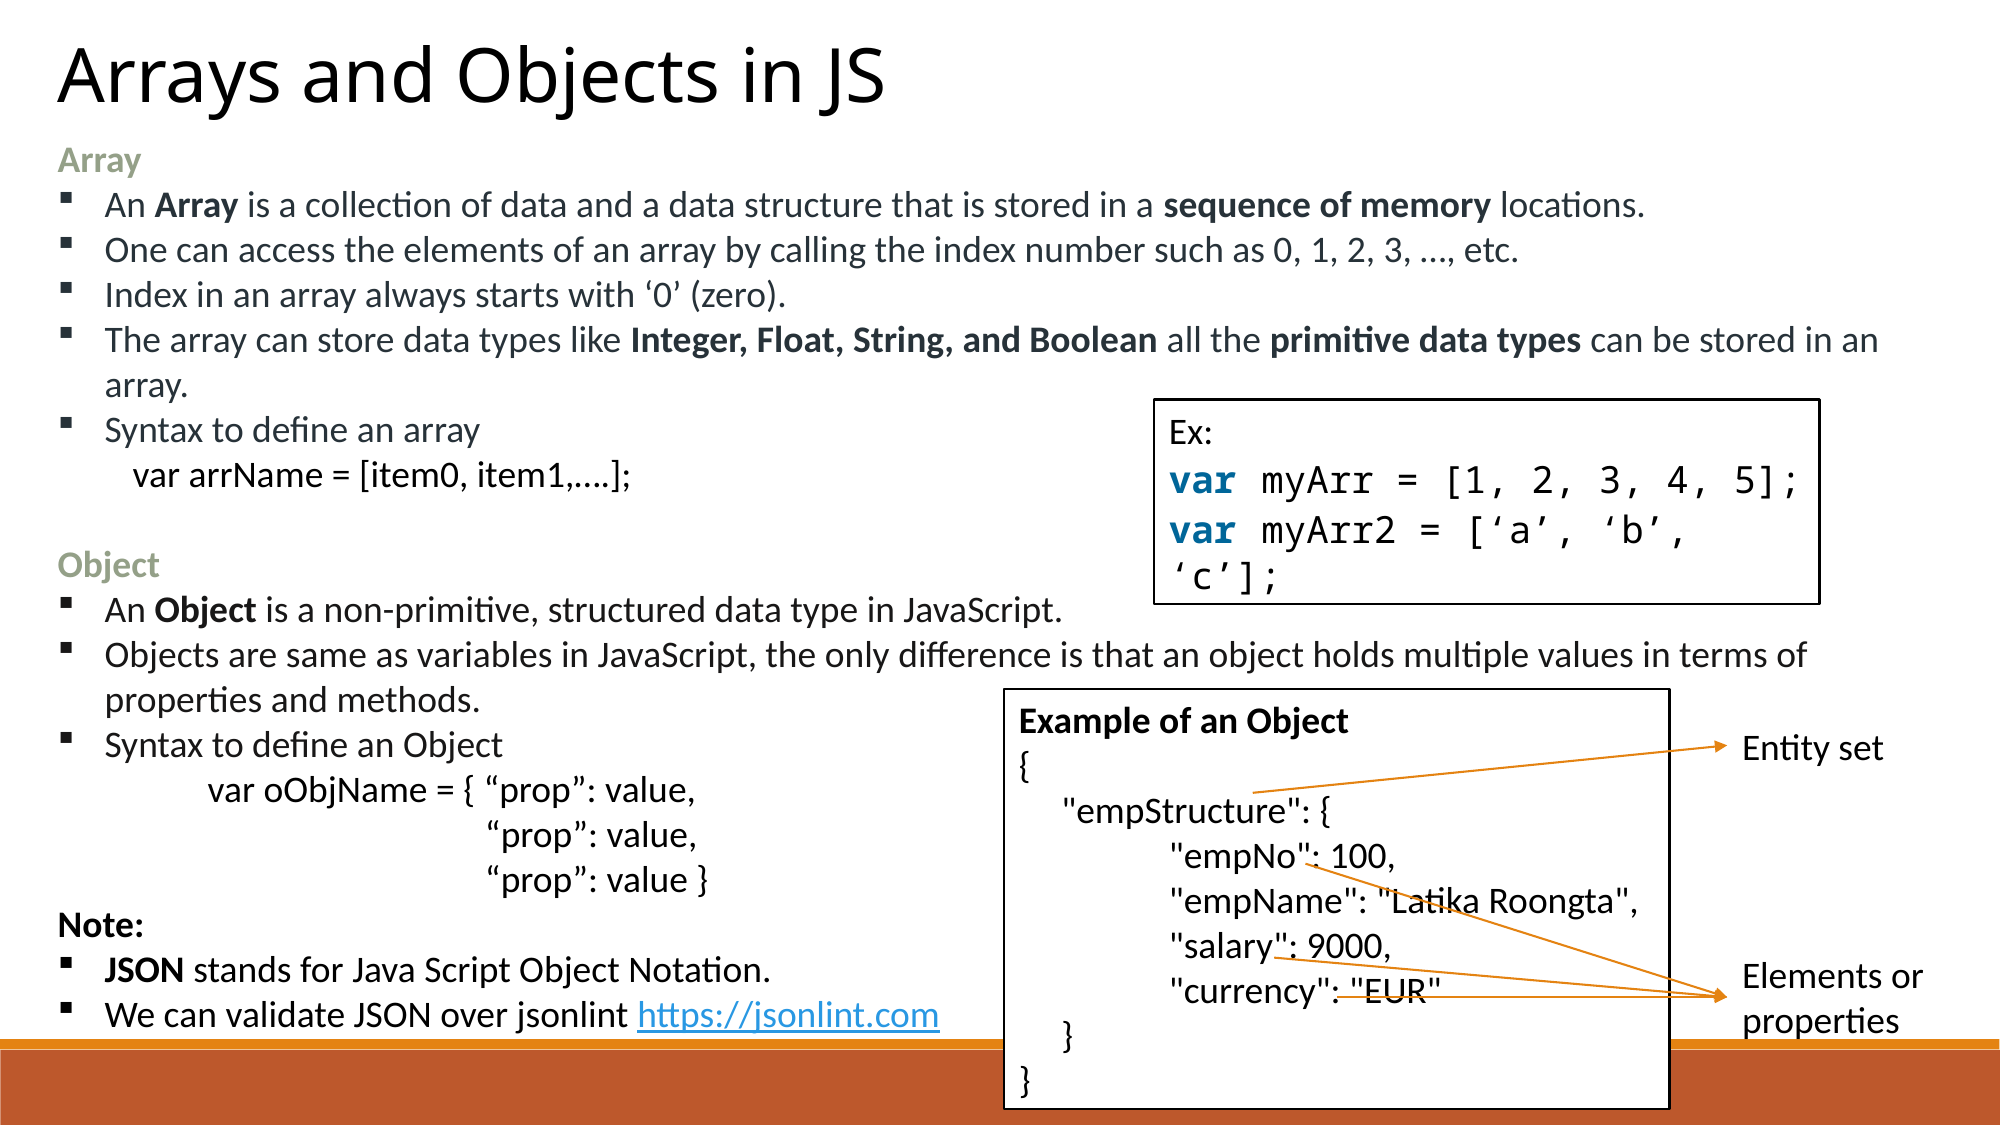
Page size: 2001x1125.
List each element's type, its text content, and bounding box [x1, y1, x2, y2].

text_box Ex: var myArr = [1, 2, 3, 4, 5]; var myArr2 = [‘a’, ‘b’, ‘c’]; [1153, 398, 1821, 605]
text_box Array An Array is a collection of data and a data structure that is stored in a sequence of memory locations. One can access the elements of an array by calling the index number such as 0, 1, 2, 3, …, etc. Index in an array always starts with ‘0’ (zero). The array can store data types like Integer, Float, String, and Boolean all the primitive data types can be stored in an array. Syntax to define an array var arrName = [item0, item1,….]; Object An Object is a non-primitive, structured data type in JavaScript. Objects are same as variables in JavaScript, the only difference is that an object holds multiple values in terms of properties and methods. Syntax to define an Object var oObjName = { “prop”: value, “prop”: value, “prop”: value } Note: JSON stands for Java Script Object Notation. We can validate JSON over jsonlint https://jsonlint.com [42, 127, 1924, 1043]
text_box Entity set [1727, 715, 1913, 776]
text_box Arrays and Objects in JS [42, 30, 1874, 127]
text_box Elements or properties [1727, 944, 1970, 1049]
text_box Example of an Object { "empStructure": { "empNo": 100, "empName": "Latika Roongta", "salary": 9000, "currency": "EUR" } } [1003, 688, 1671, 1110]
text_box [1273, 957, 1728, 998]
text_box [1252, 745, 1728, 794]
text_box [1304, 863, 1728, 954]
